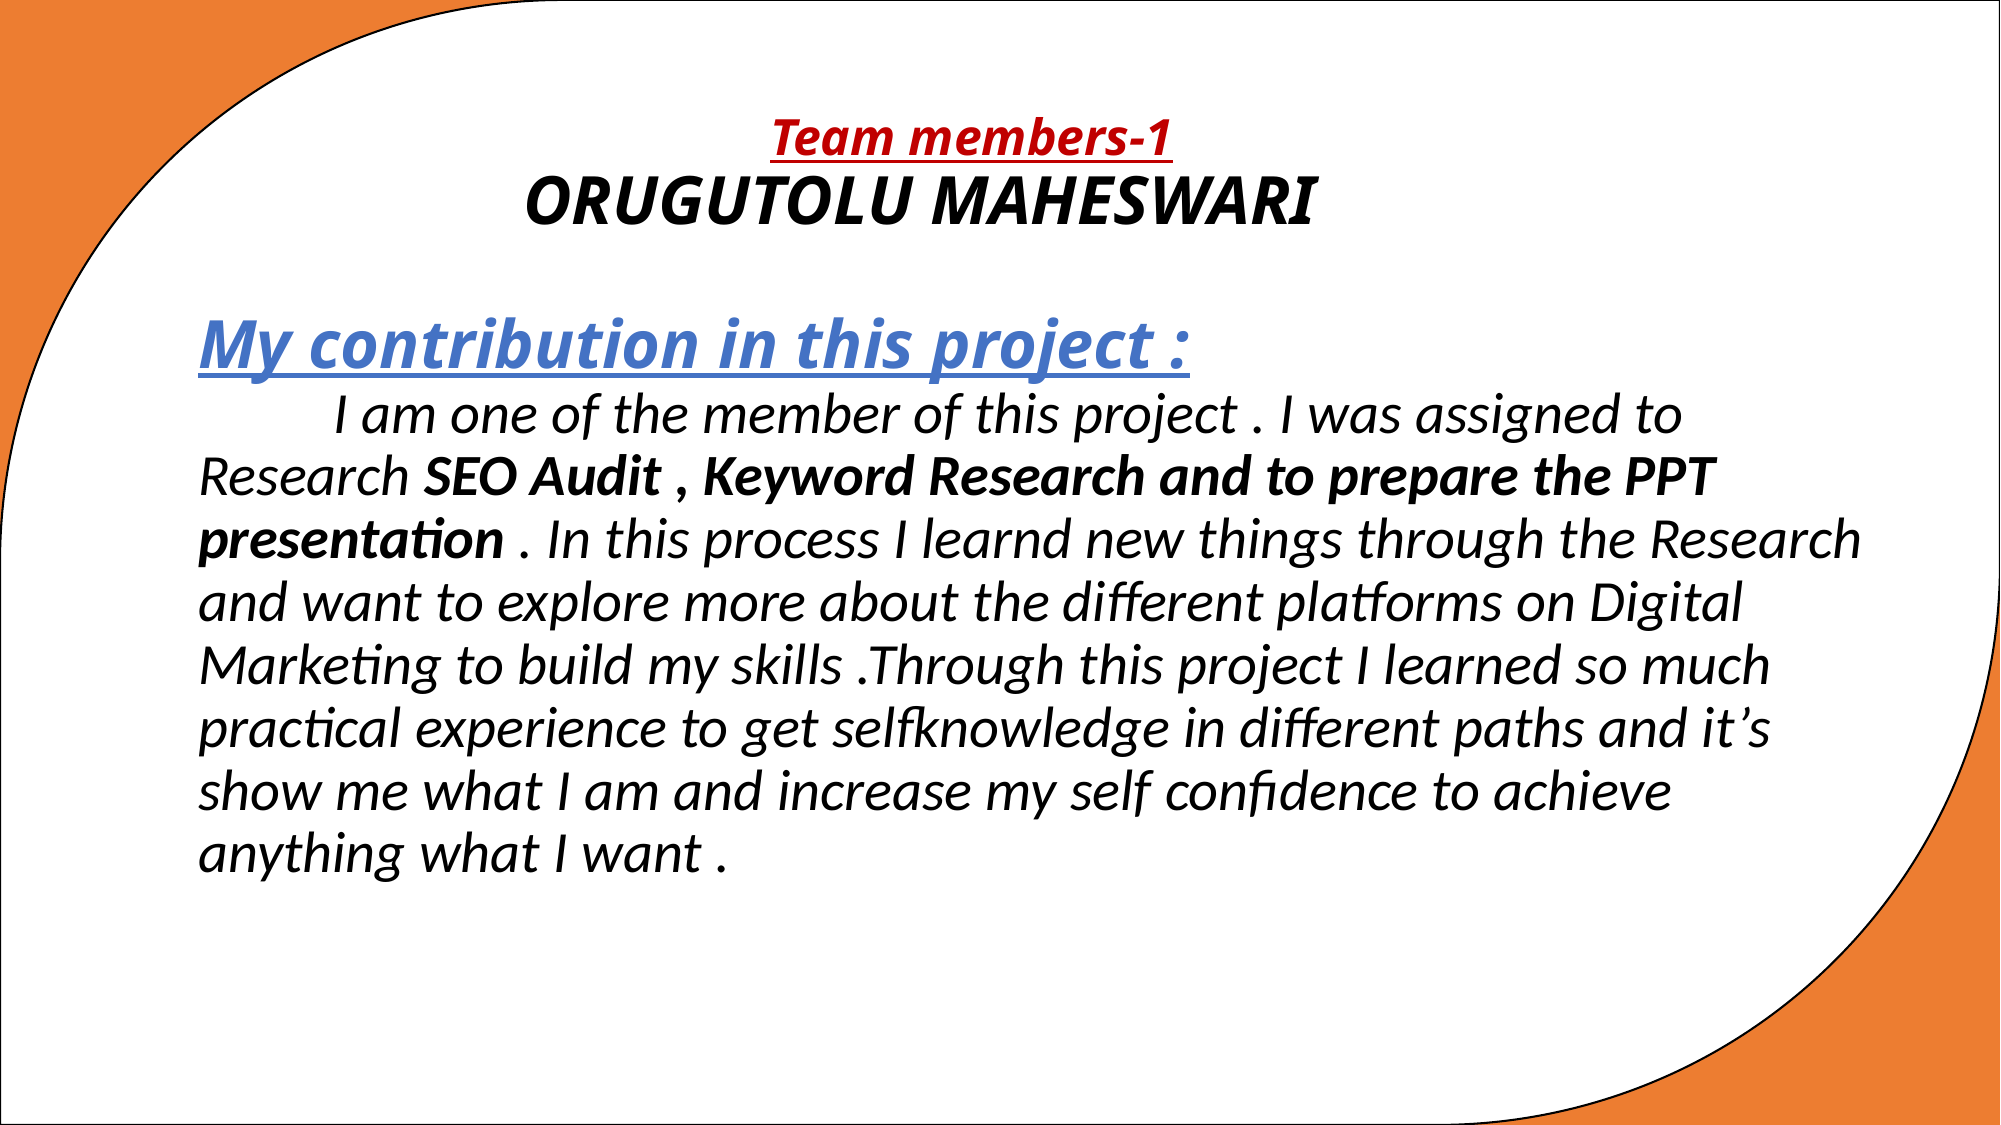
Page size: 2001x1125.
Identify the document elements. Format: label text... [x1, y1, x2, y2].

title Team members-1 ORUGUTOLU MAHESWARI My contribution in this project : I am one of the member of this project . I was assigned to Research SEO Audit , Keyword Research and to prepare the PPT presentation . In this process I learnd new things through the Research and want to explore more about the different platforms on Digital Marketing to build my skills .Through this project I learned so much practical experience to get selfknowledge in different paths and it’s show me what I am and increase my self confidence to achieve anything what I want . [183, 105, 1909, 959]
text_box [233, 0, 2000, 872]
text_box [0, 145, 1838, 1125]
